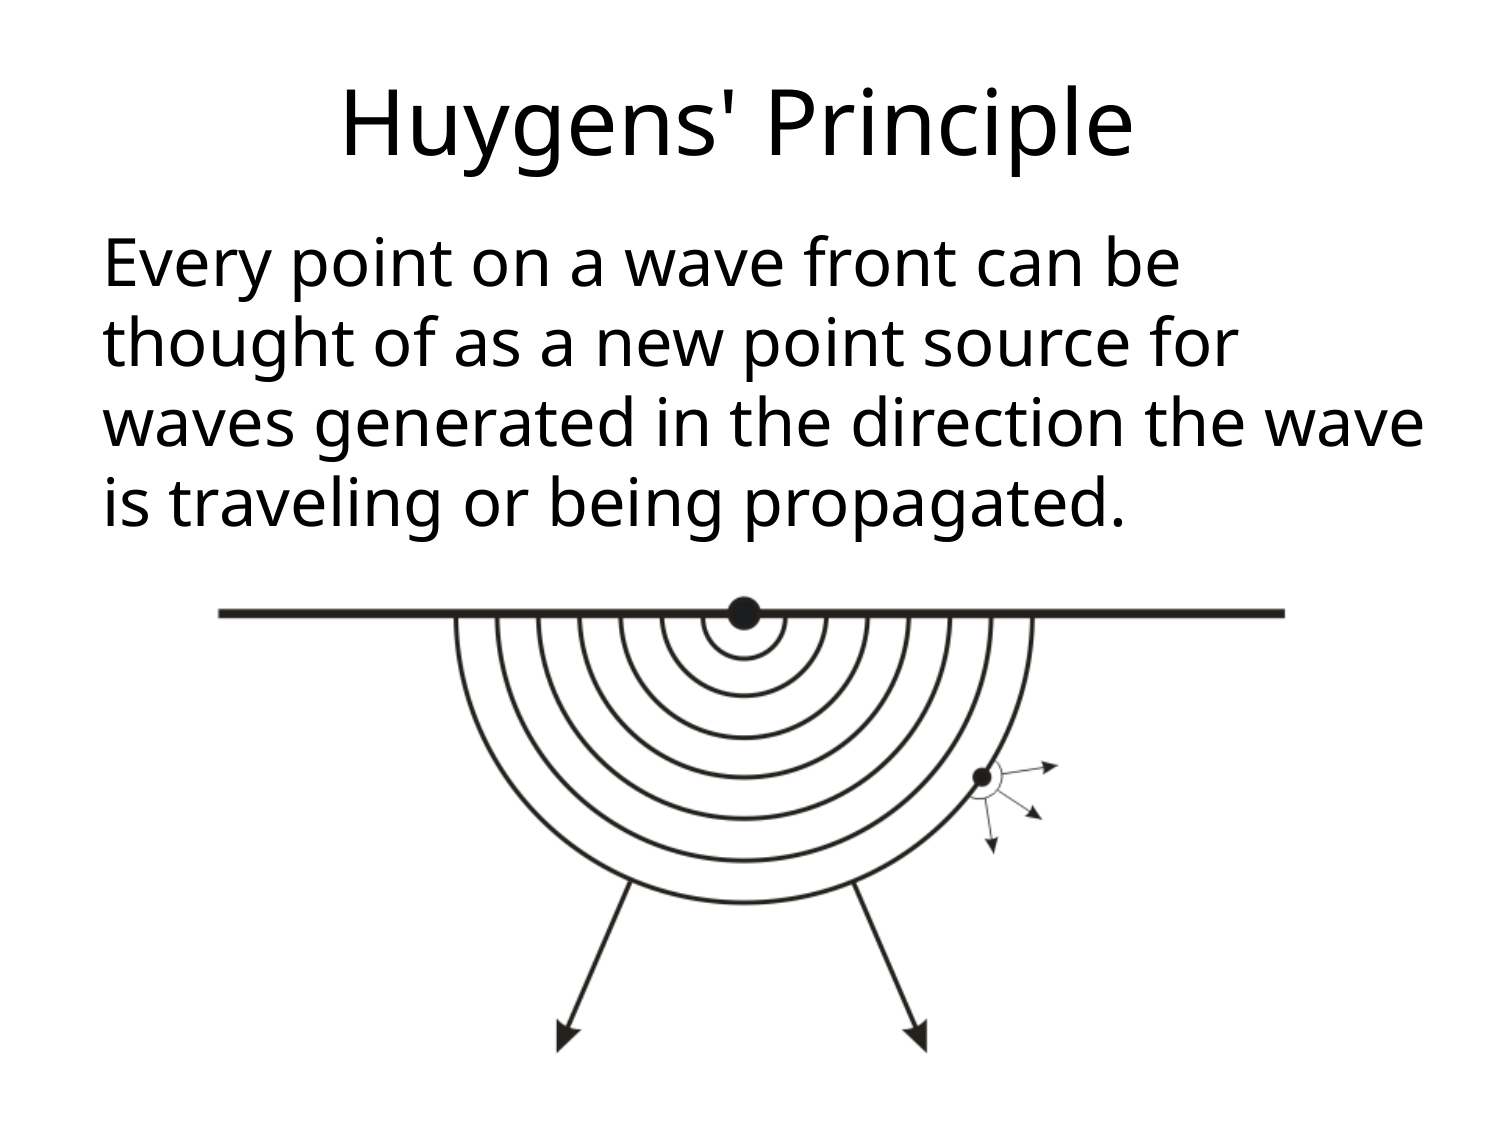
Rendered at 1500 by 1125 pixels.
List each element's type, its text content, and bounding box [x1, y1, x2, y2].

subtitle Every point on a wave front can be thought of as a new point source for waves generated in the direction the wave is traveling or being propagated. [87, 212, 1450, 500]
picture [196, 587, 1304, 1075]
title Huygens' Principle [112, 24, 1388, 212]
